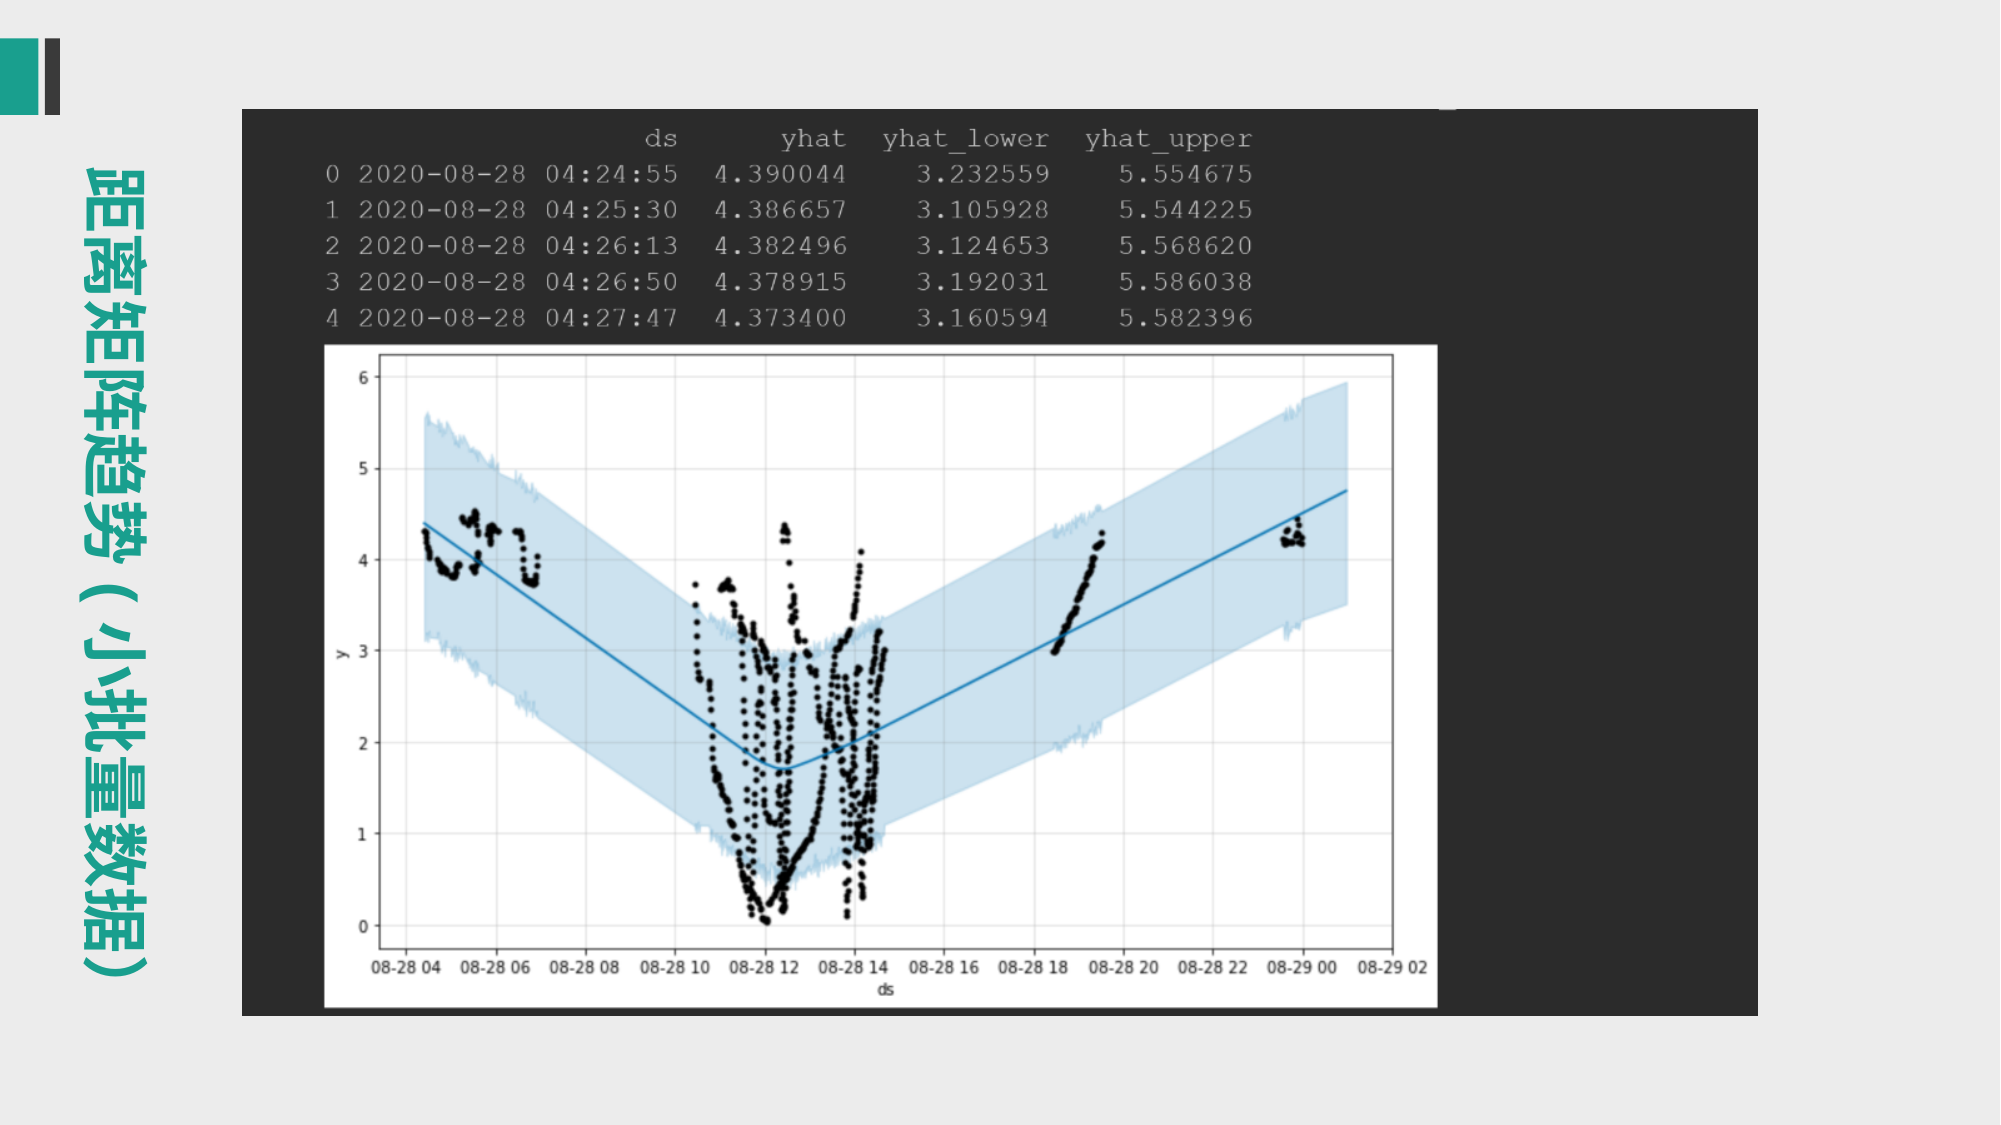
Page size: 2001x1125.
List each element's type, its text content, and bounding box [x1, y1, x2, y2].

picture [242, 109, 1758, 1016]
text_box 距离矩阵趋势(小批量数据） [53, 124, 165, 1064]
